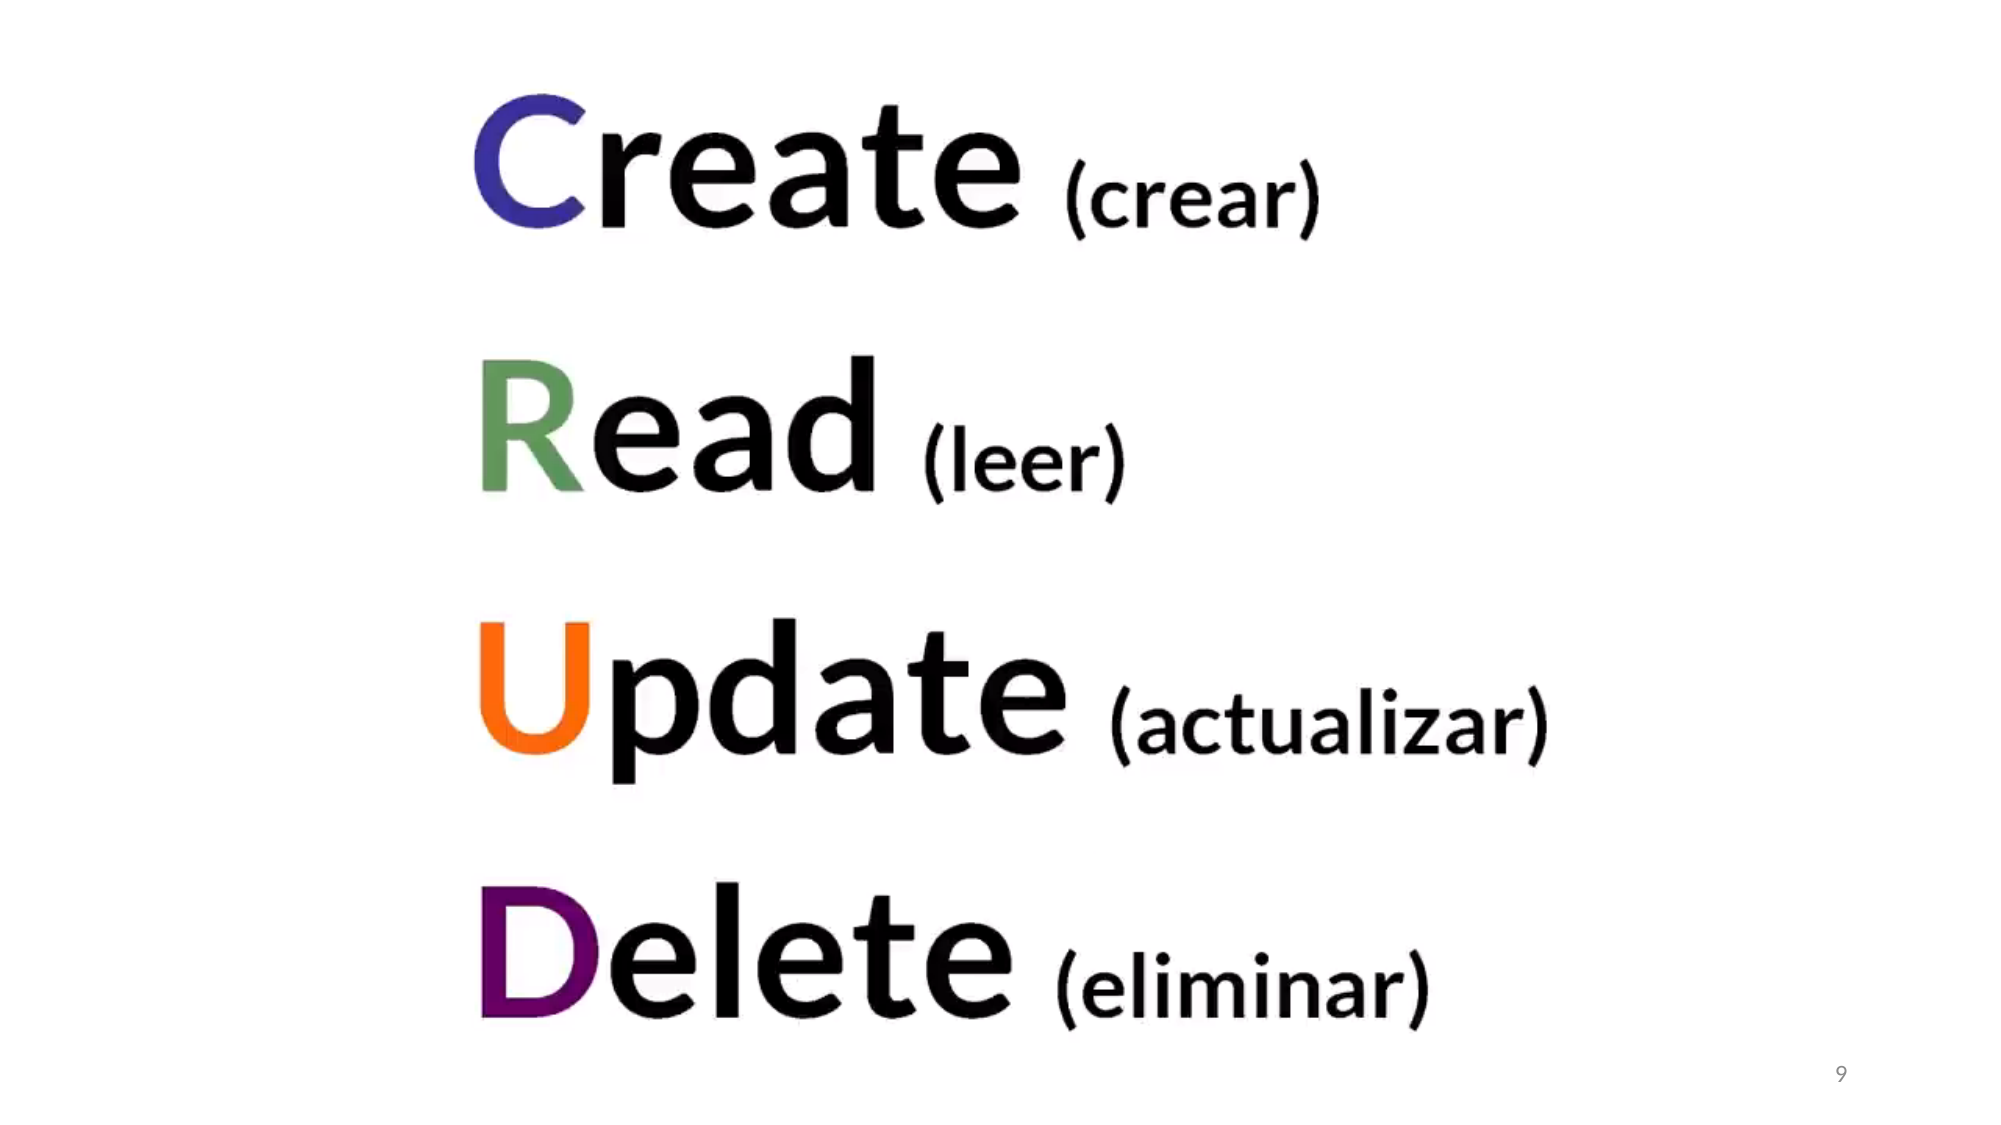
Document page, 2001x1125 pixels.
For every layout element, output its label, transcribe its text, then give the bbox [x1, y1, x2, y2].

slide_number 9 [1412, 1042, 1863, 1103]
picture [388, 75, 1611, 1043]
